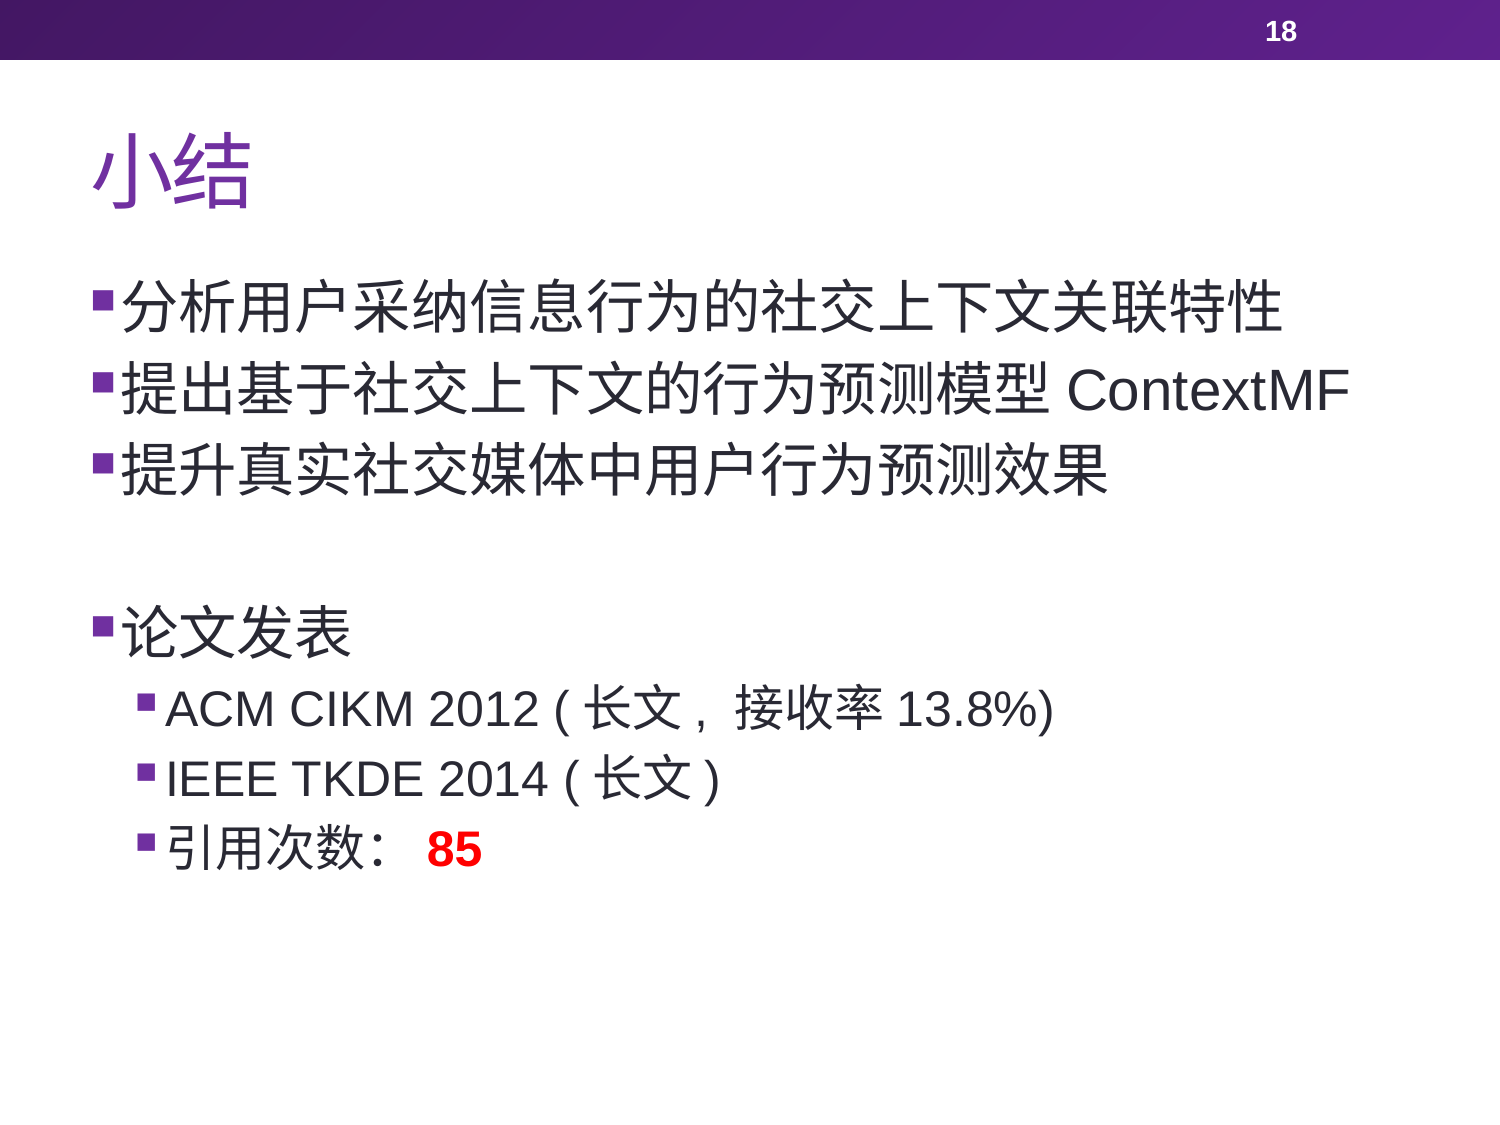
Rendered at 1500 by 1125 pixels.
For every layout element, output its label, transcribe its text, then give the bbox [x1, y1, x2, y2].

list 分析用户采纳信息行为的社交上下文关联特性 提出基于社交上下文的行为预测模型ContextMF 提升真实社交媒体中用户行为预测效果 论文发表 ACM CIKM 2012 (长文, 接收率13.8%) IEEE TKDE 2014 (长文) 引用次数：85 [75, 262, 1425, 1063]
title 小结 [75, 87, 1425, 250]
slide_number 18 [1250, 3, 1425, 57]
